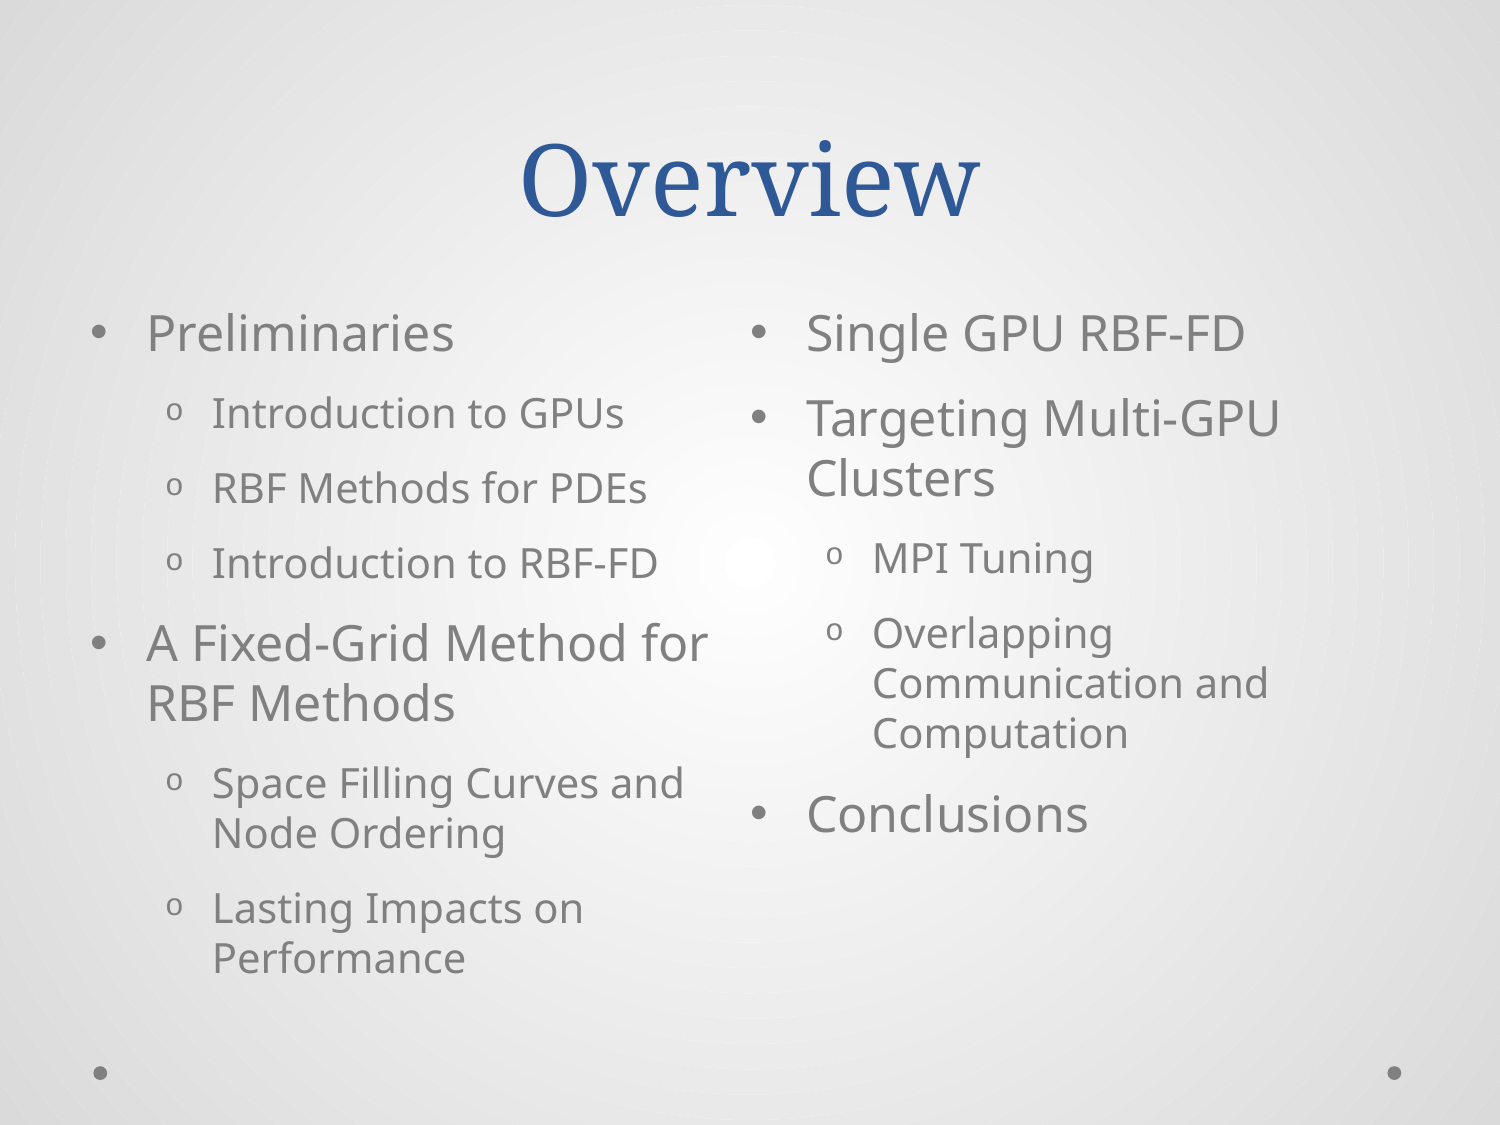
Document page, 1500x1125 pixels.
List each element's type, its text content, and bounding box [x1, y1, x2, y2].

list Preliminaries Introduction to GPUs RBF Methods for PDEs Introduction to RBF-FD A Fixed-Grid Method for RBF Methods Space Filling Curves and Node Ordering Lasting Impacts on Performance Single GPU RBF-FD Targeting Multi-GPU Clusters MPI Tuning Overlapping Communication and Computation Conclusions [75, 262, 1425, 1022]
title Overview [75, 0, 1425, 245]
